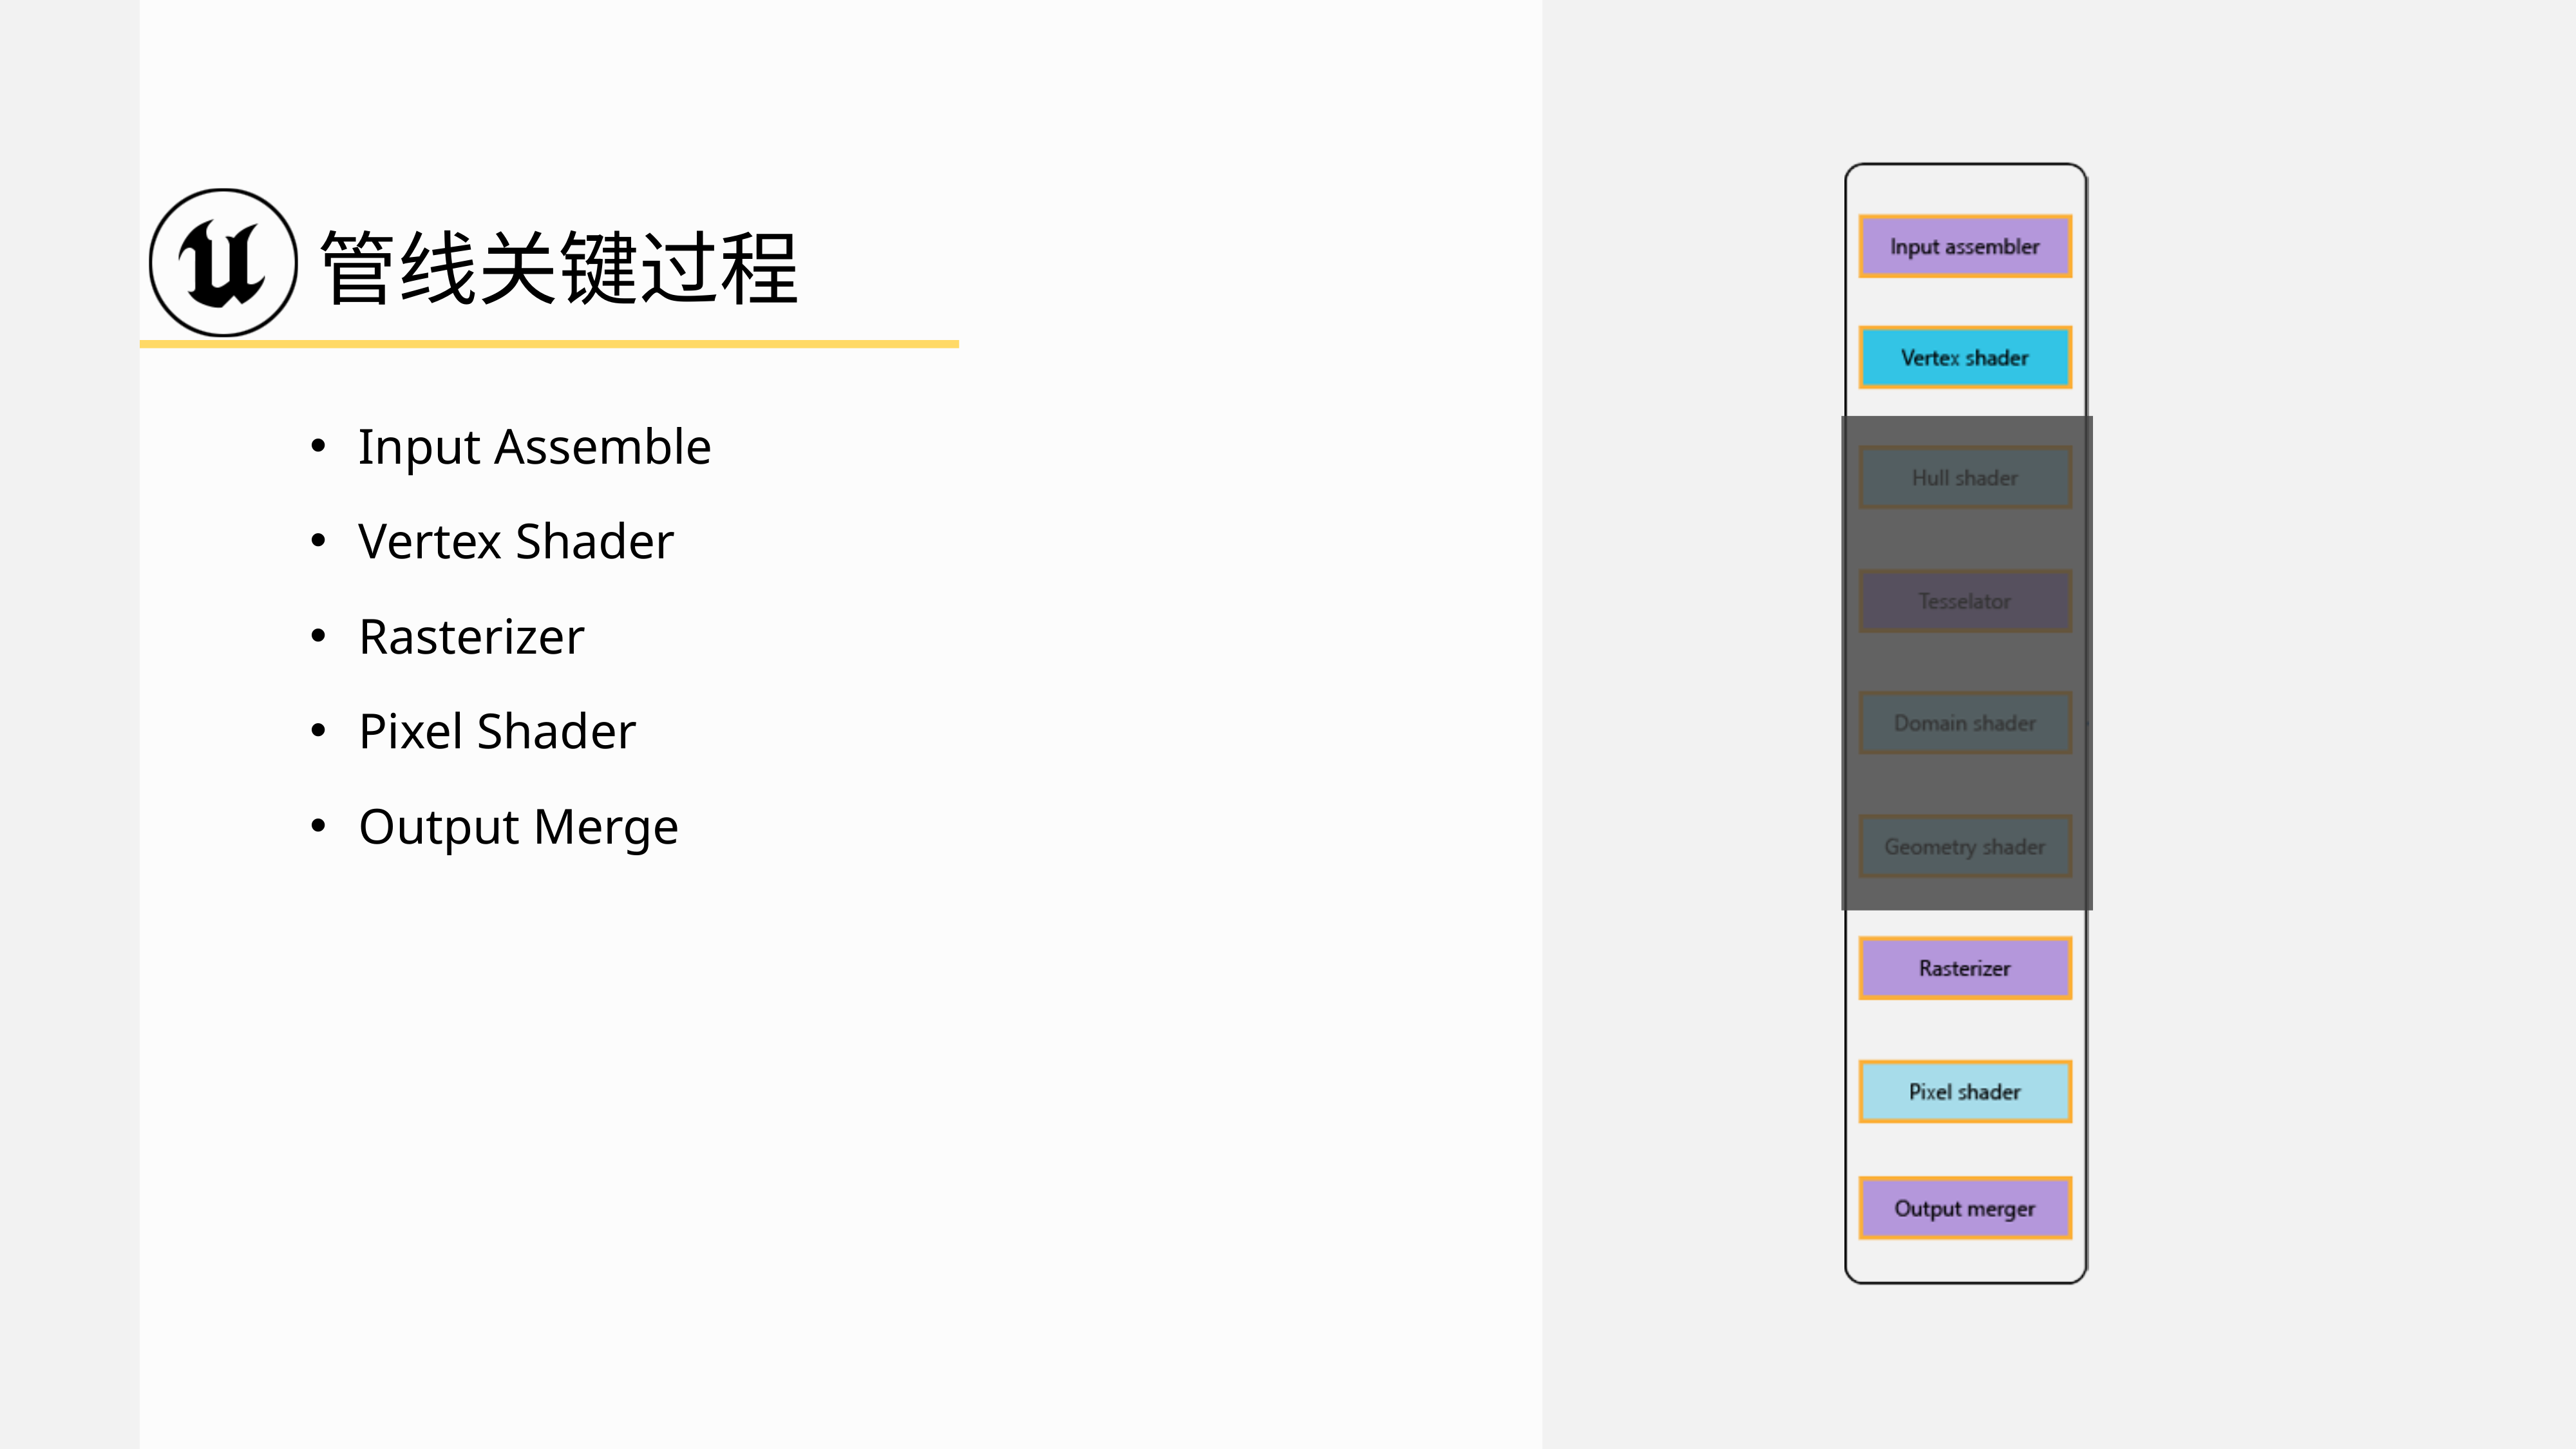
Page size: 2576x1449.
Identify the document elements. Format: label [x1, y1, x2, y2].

text_box [1841, 415, 1844, 911]
text_box [139, 0, 1543, 1449]
text_box [2089, 415, 2093, 911]
picture [1844, 161, 2089, 1288]
picture [146, 186, 299, 339]
